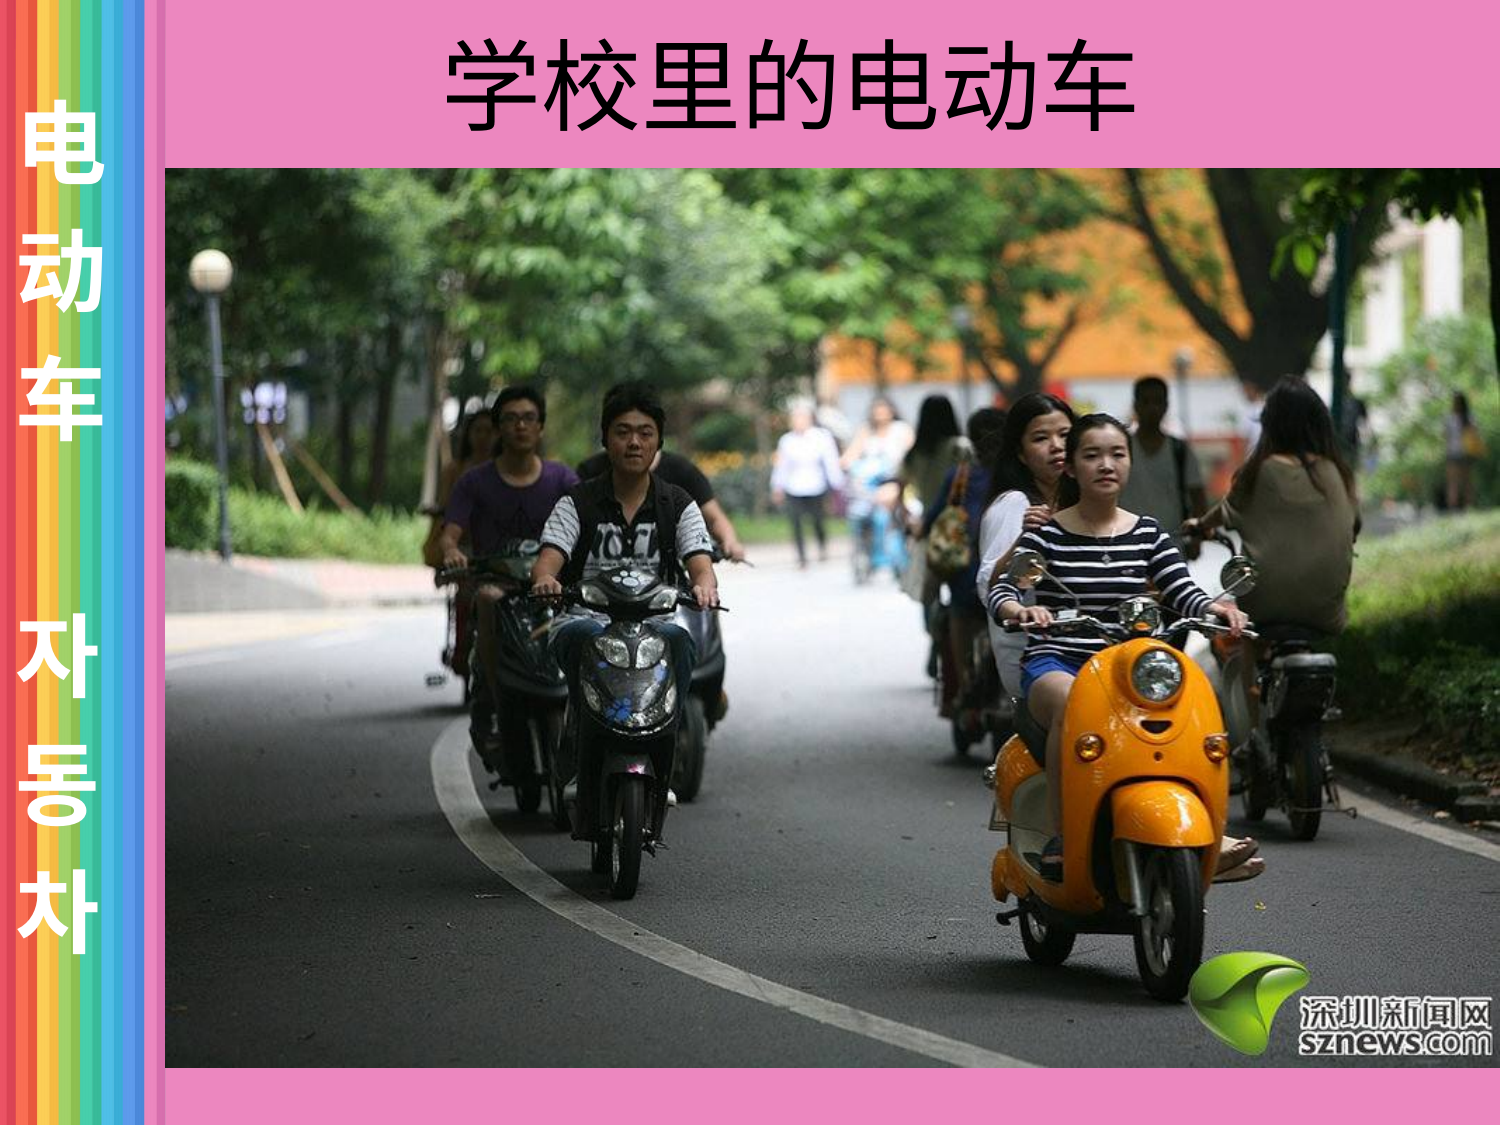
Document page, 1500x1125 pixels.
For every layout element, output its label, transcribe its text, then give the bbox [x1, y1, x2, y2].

text_box 学校里的电动车 [383, 16, 1199, 145]
picture [0, 0, 1500, 1125]
